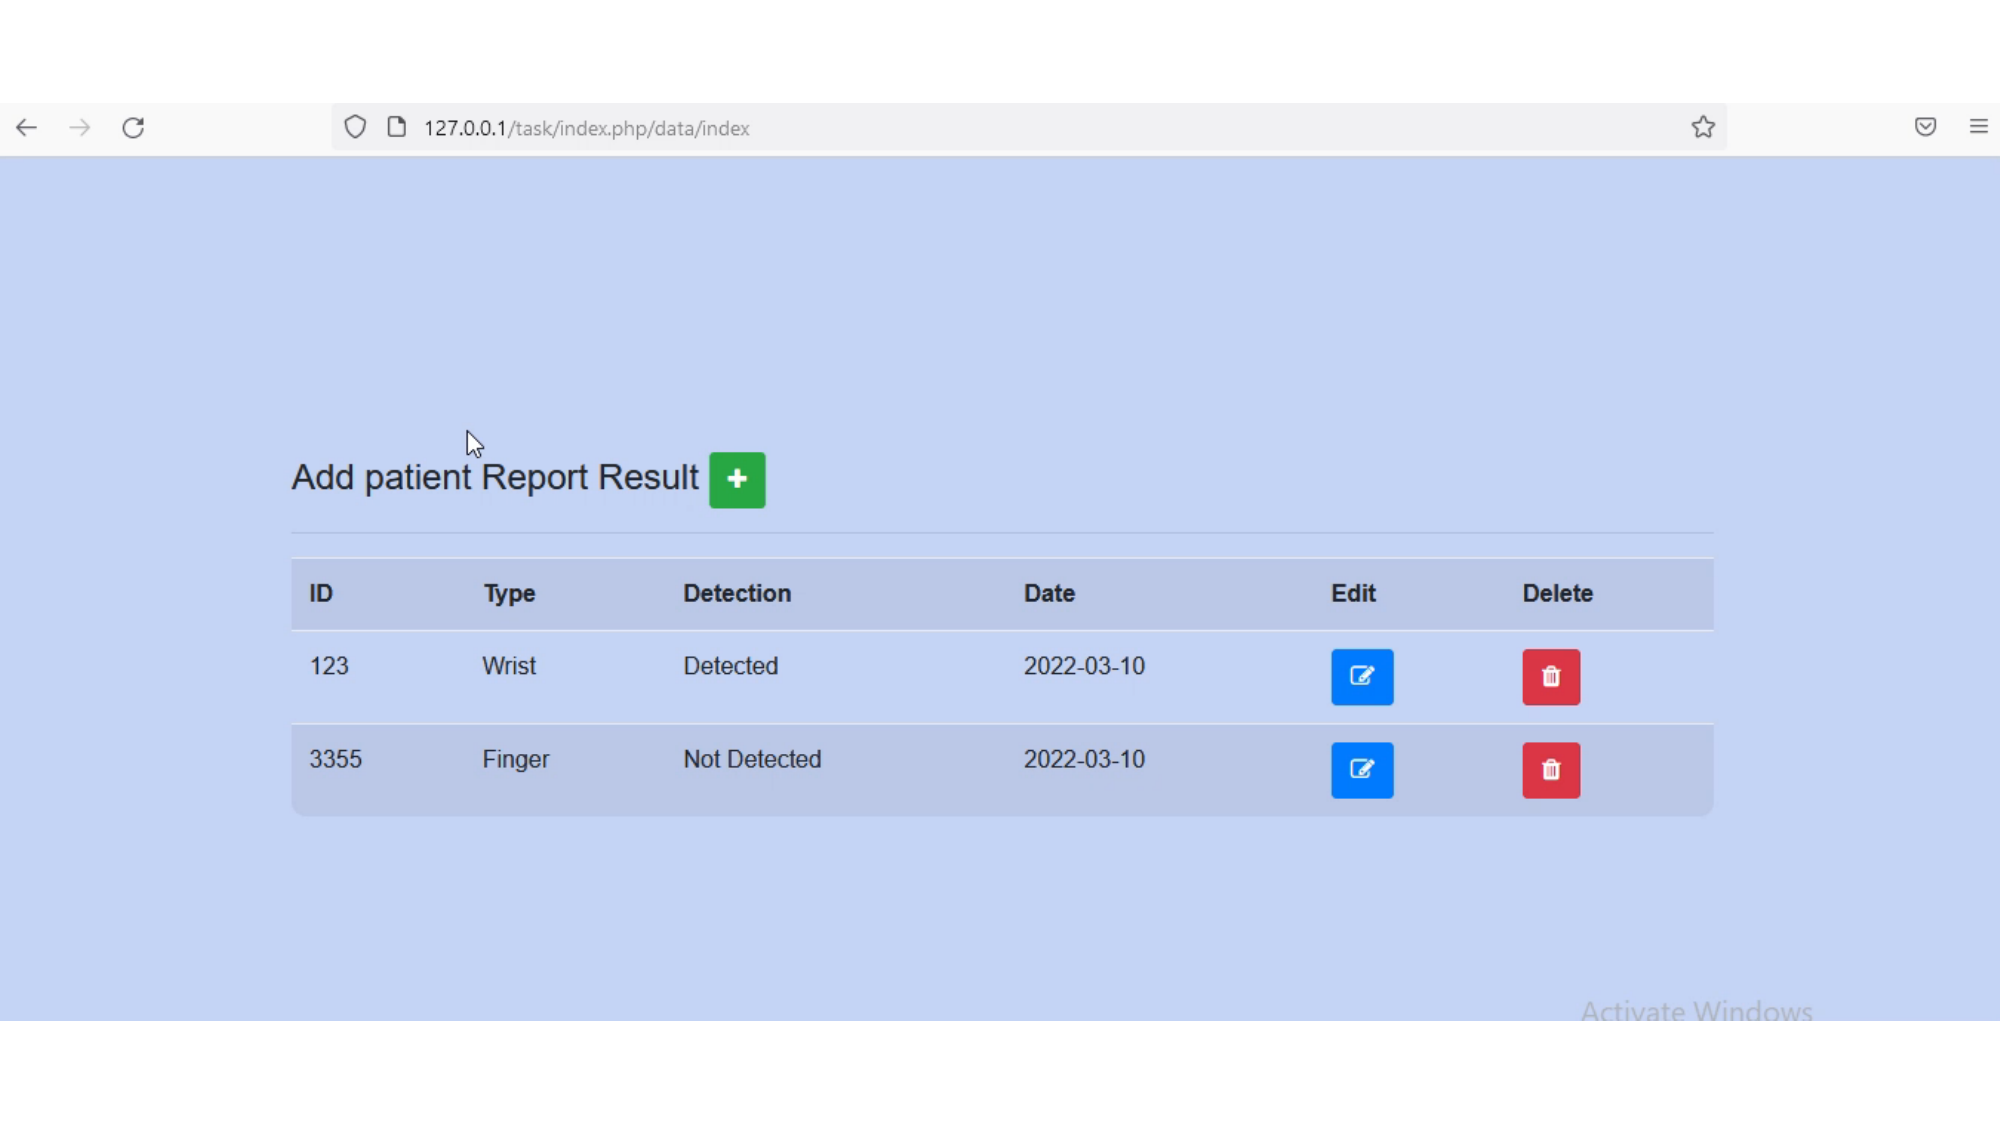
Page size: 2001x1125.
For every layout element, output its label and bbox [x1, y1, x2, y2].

text_box [0, 103, 2000, 1022]
